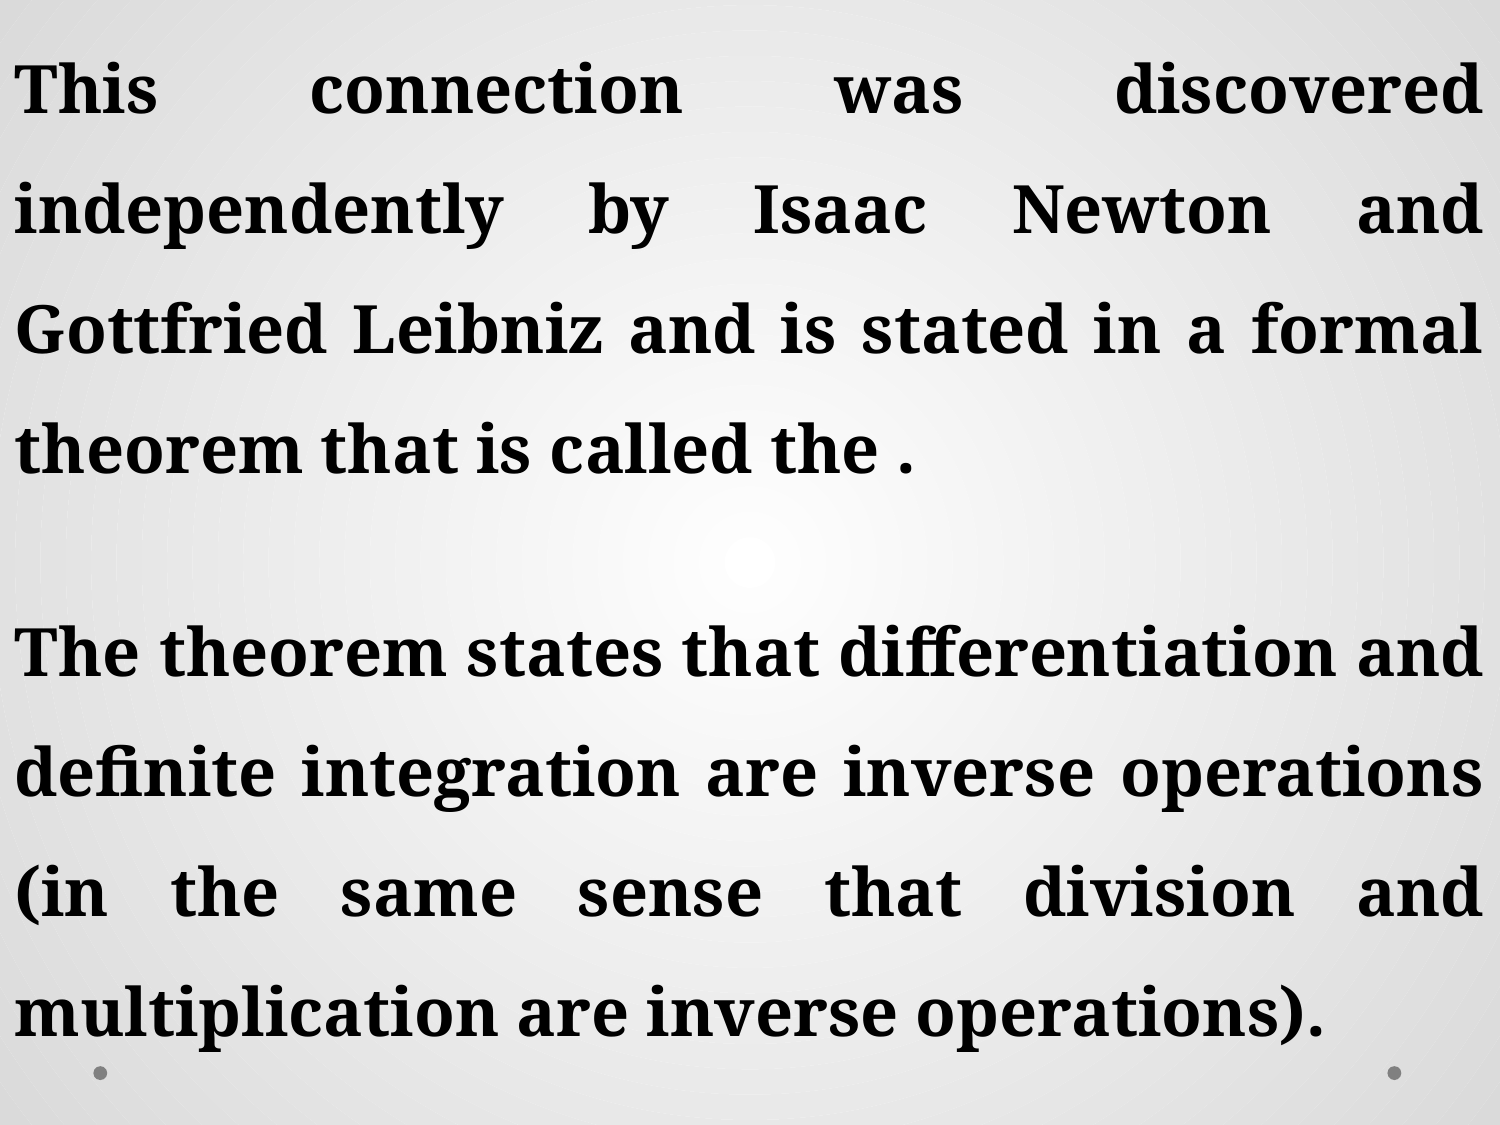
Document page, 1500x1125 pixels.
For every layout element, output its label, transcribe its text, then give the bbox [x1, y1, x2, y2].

text_box The theorem states that differentiation and definite integration are inverse operations (in the same sense that division and multiplication are inverse operations). [0, 562, 1500, 1057]
